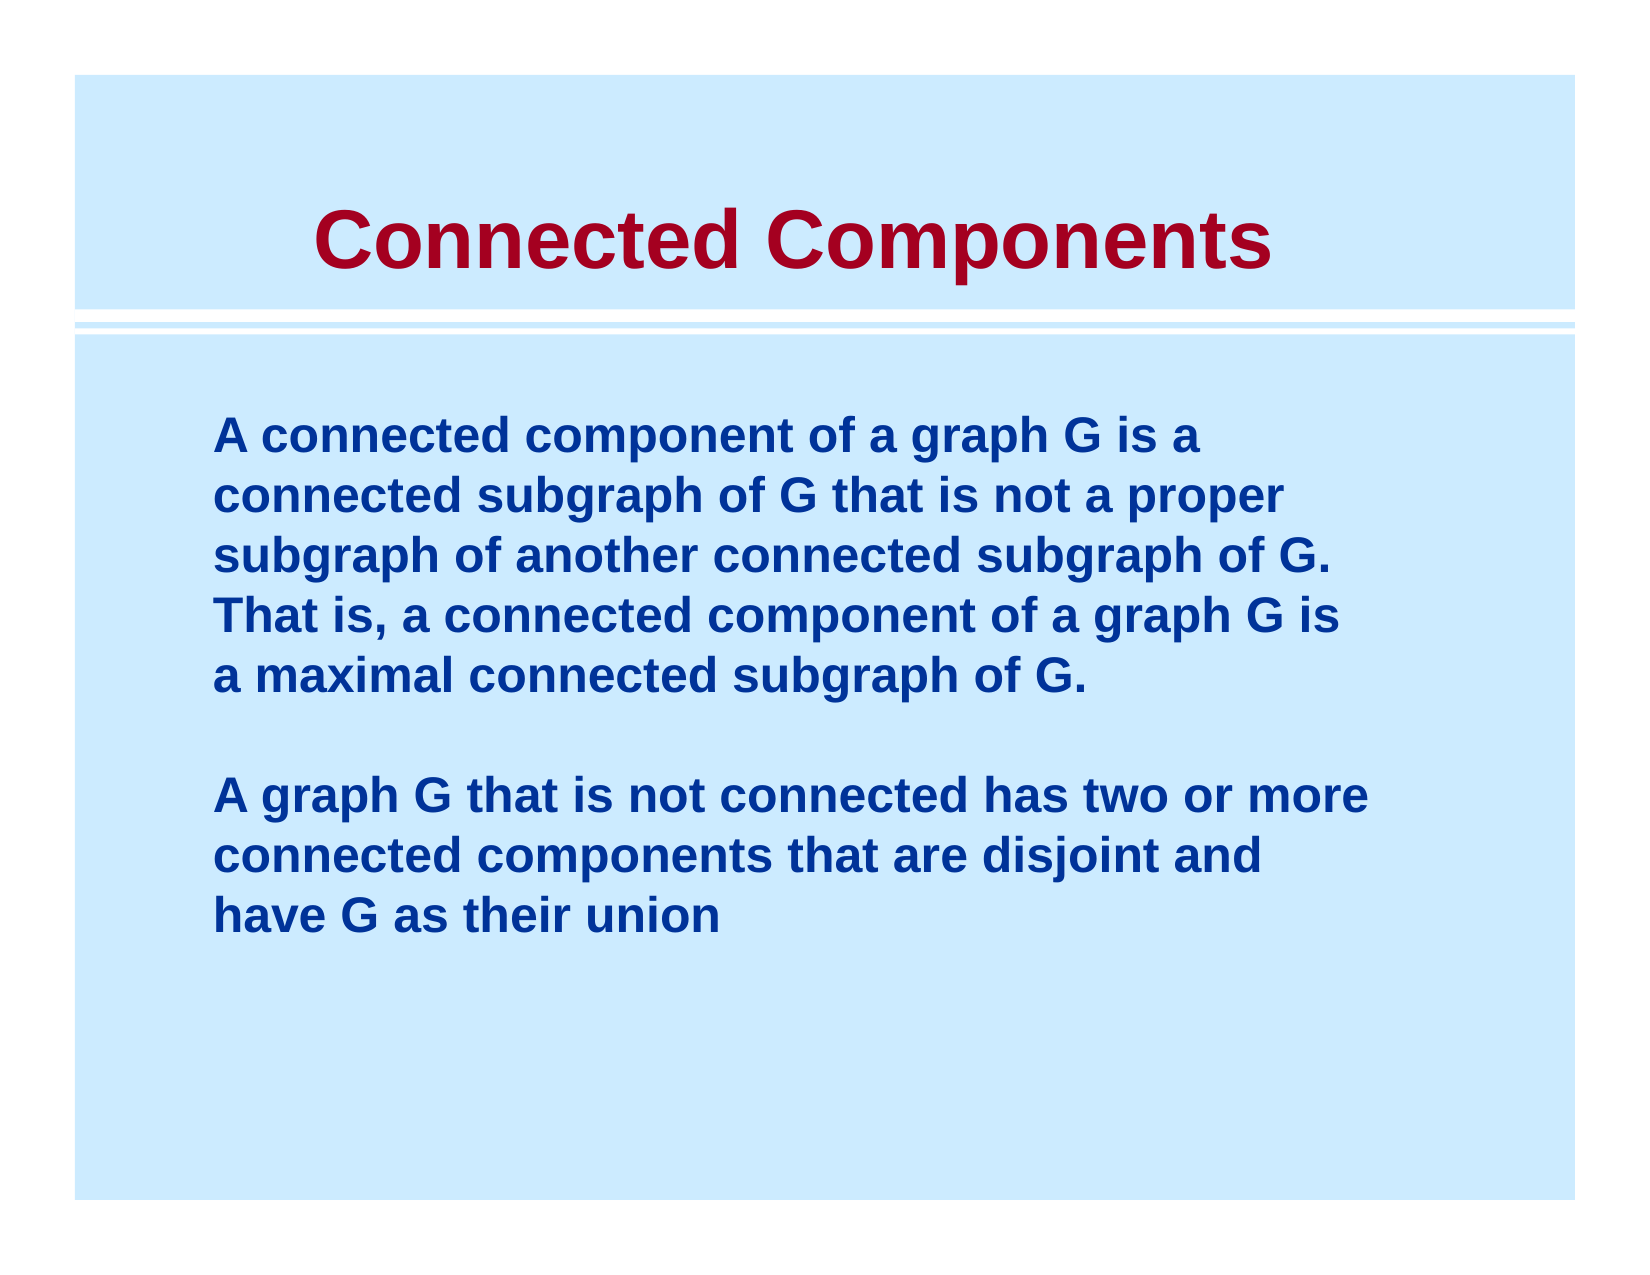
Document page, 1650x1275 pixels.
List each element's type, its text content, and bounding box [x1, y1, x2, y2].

list A connected component of a graph G is a connected subgraph of G that is not a proper subgraph of another connected subgraph of G. That is, a connected component of a graph G is a maximal connected subgraph of G. A graph G that is not connected has two or more connected components that are disjoint and have G as their union [212, 402, 1383, 1128]
title Connected Components [313, 184, 1284, 398]
